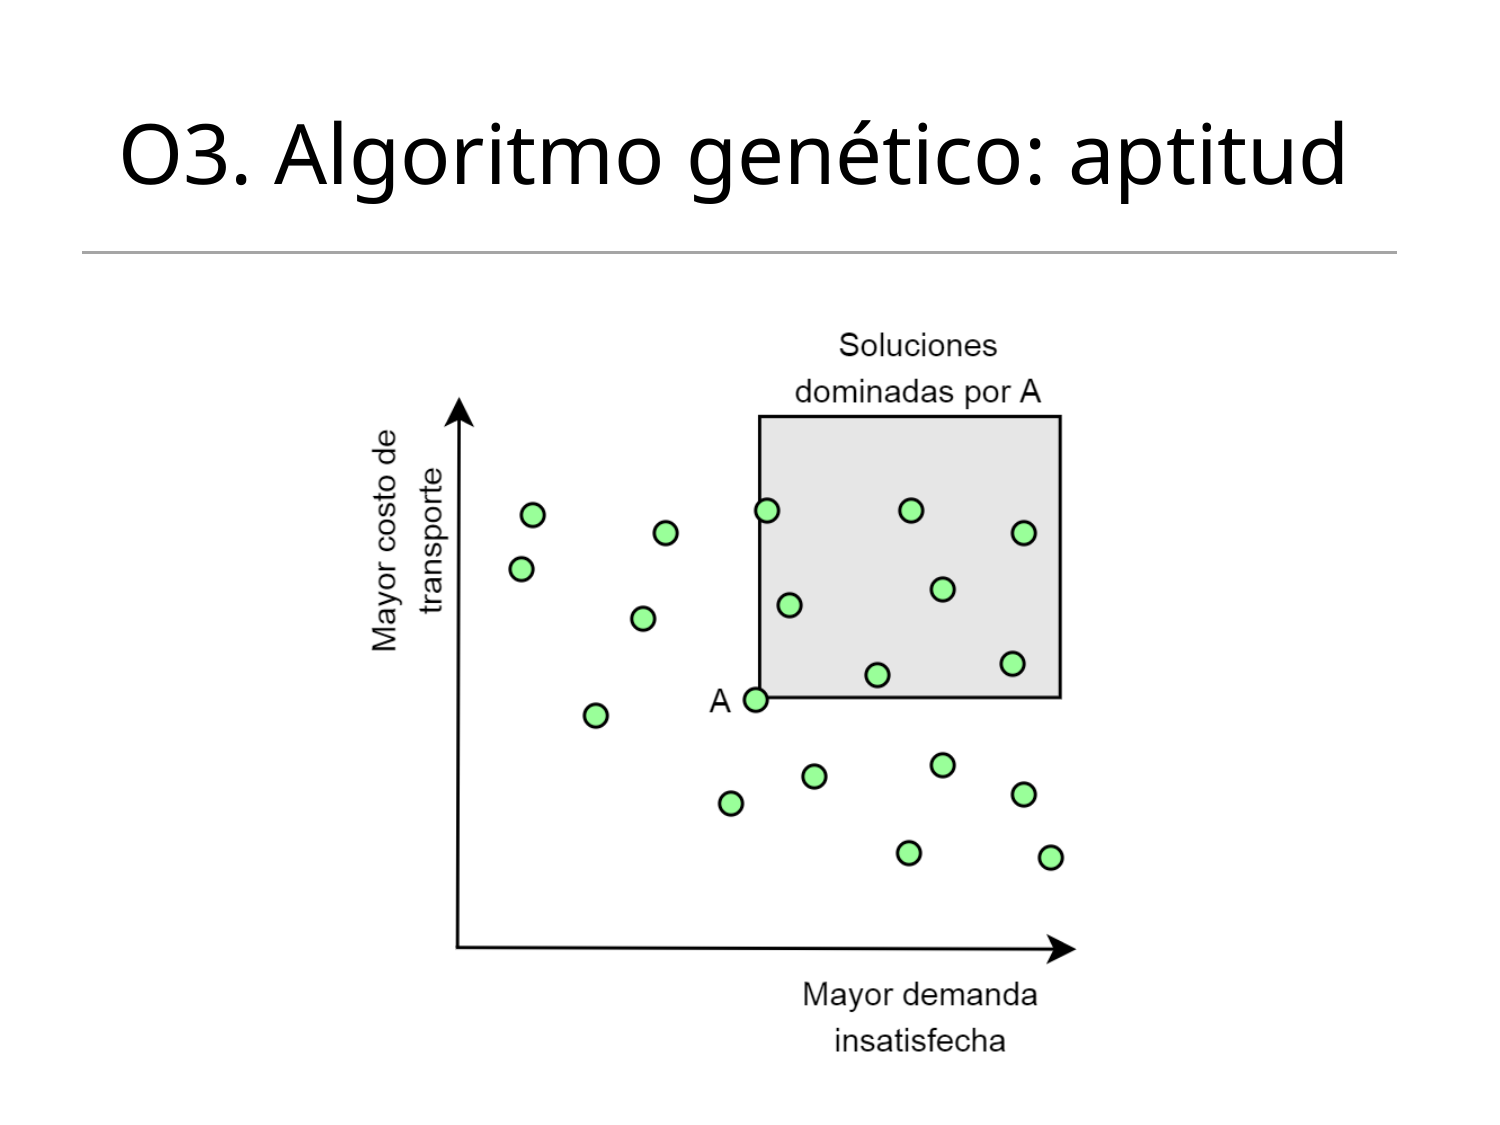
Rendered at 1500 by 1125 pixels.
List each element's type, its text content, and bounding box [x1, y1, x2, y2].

title O3. Algoritmo genético: aptitud [103, 48, 1434, 266]
picture [320, 265, 1158, 1100]
